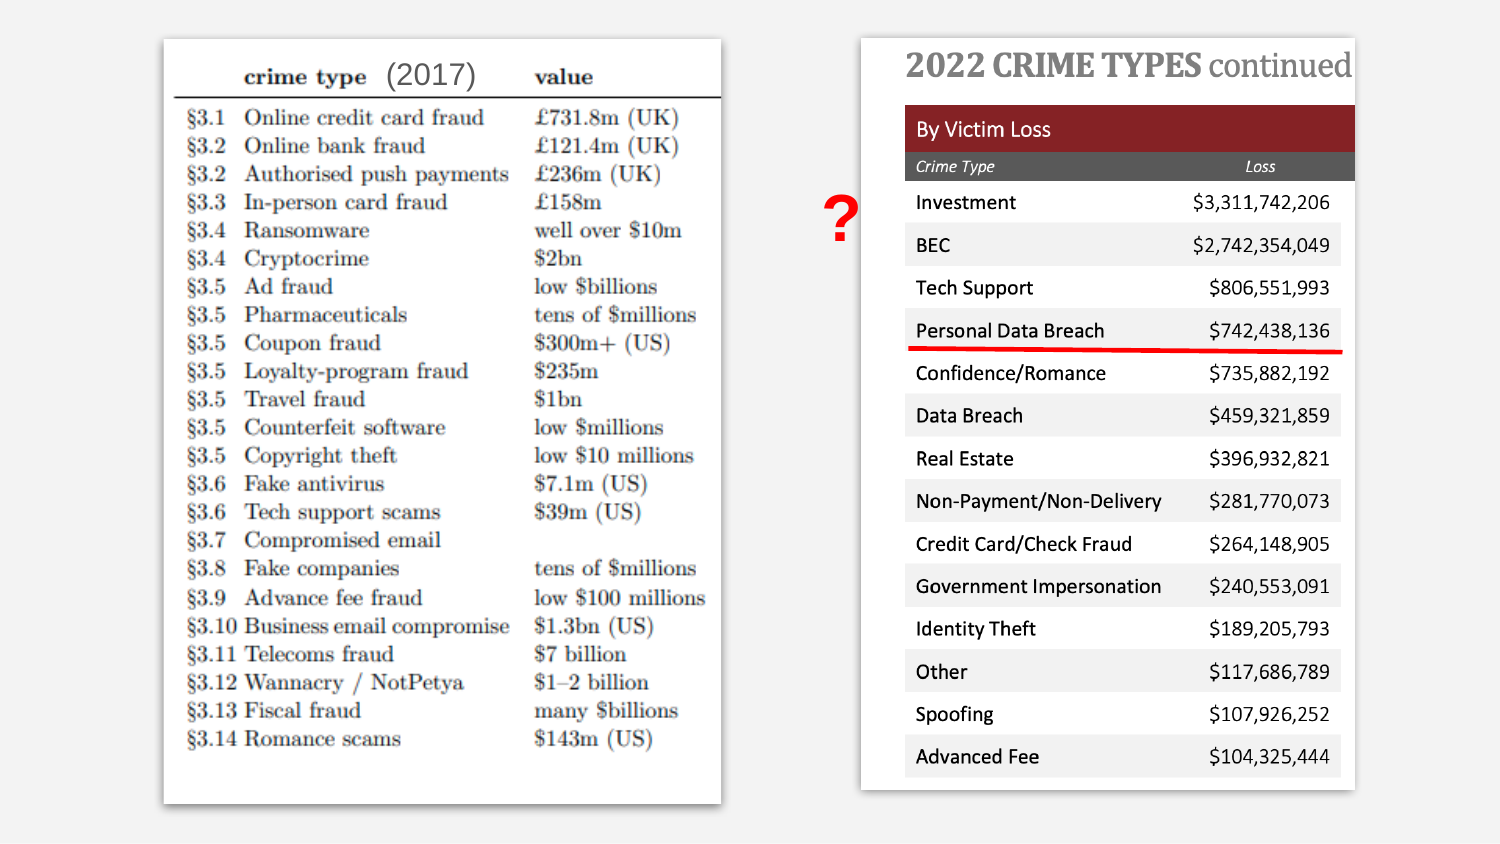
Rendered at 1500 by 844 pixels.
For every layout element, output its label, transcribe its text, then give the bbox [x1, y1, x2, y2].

text_box [0, 0, 1500, 844]
picture [861, 37, 1355, 790]
picture [163, 39, 722, 805]
text_box ? [806, 159, 841, 291]
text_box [908, 348, 1343, 353]
